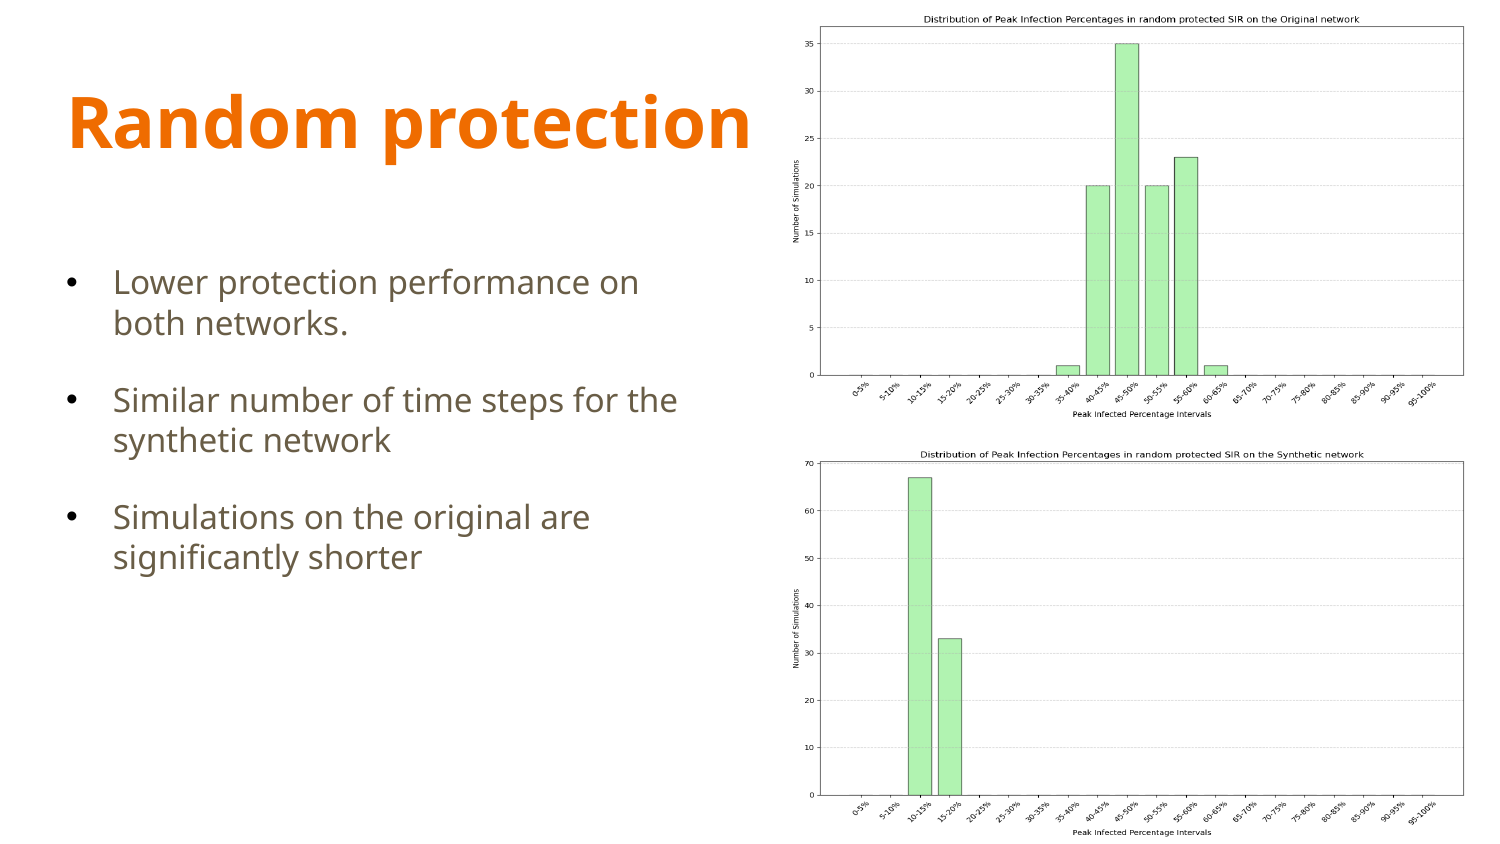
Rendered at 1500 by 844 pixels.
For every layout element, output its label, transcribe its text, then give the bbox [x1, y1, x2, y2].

picture [783, 7, 1472, 426]
text_box Lower protection performance on both networks. Similar number of time steps for the synthetic network Simulations on the original are significantly shorter [51, 246, 705, 541]
title Random protection [51, 62, 778, 178]
picture [783, 444, 1472, 844]
